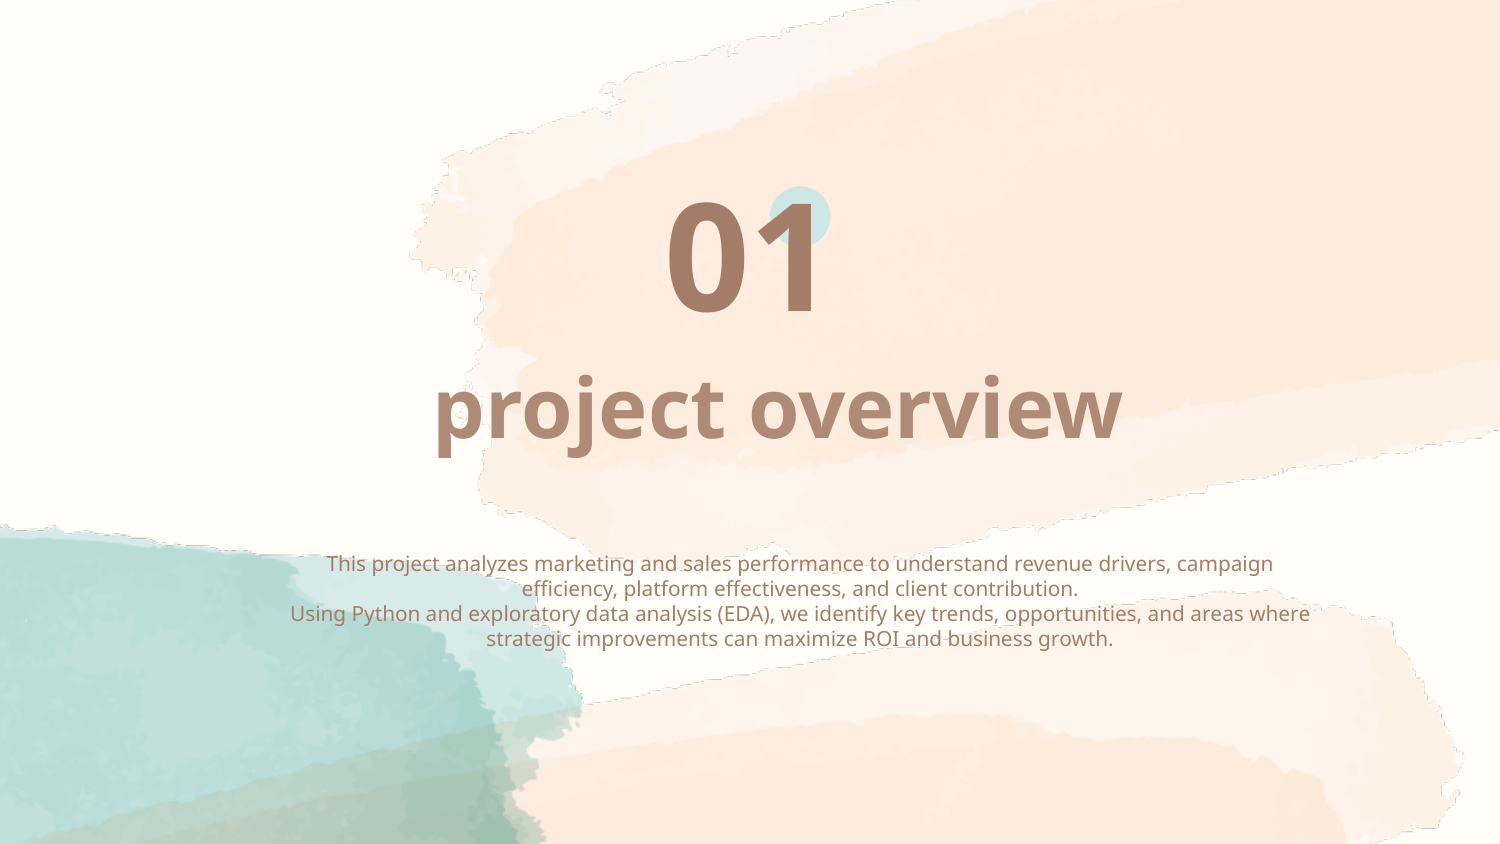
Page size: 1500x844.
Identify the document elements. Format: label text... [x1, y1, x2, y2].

picture [0, 0, 1500, 844]
text_box 01 [649, 153, 851, 349]
text_box This project analyzes marketing and sales performance to understand revenue drivers, campaign efficiency, platform effectiveness, and client contribution. Using Python and exploratory data analysis (EDA), we identify key trends, opportunities, and areas where strategic improvements can maximize ROI and business growth. [264, 563, 1337, 751]
text_box project overview [123, 347, 1435, 563]
